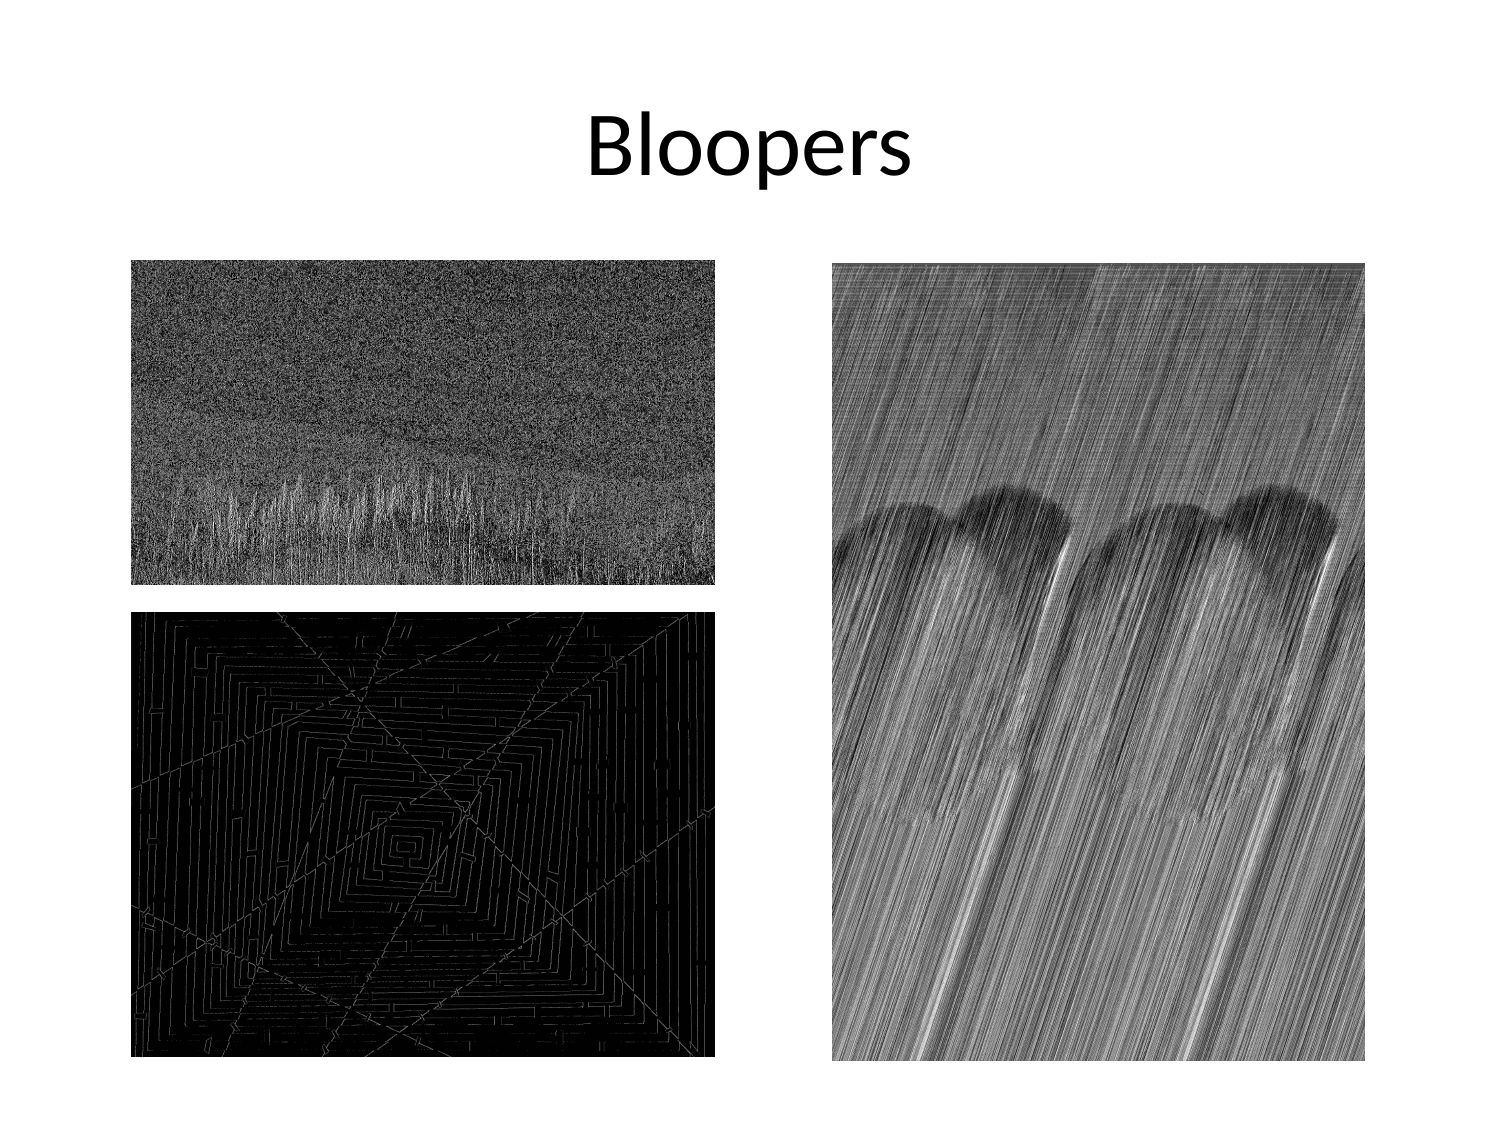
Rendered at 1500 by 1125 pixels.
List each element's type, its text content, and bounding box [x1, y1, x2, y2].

picture [131, 612, 715, 1058]
picture [832, 263, 1365, 1061]
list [131, 260, 715, 585]
title Bloopers [75, 45, 1425, 233]
